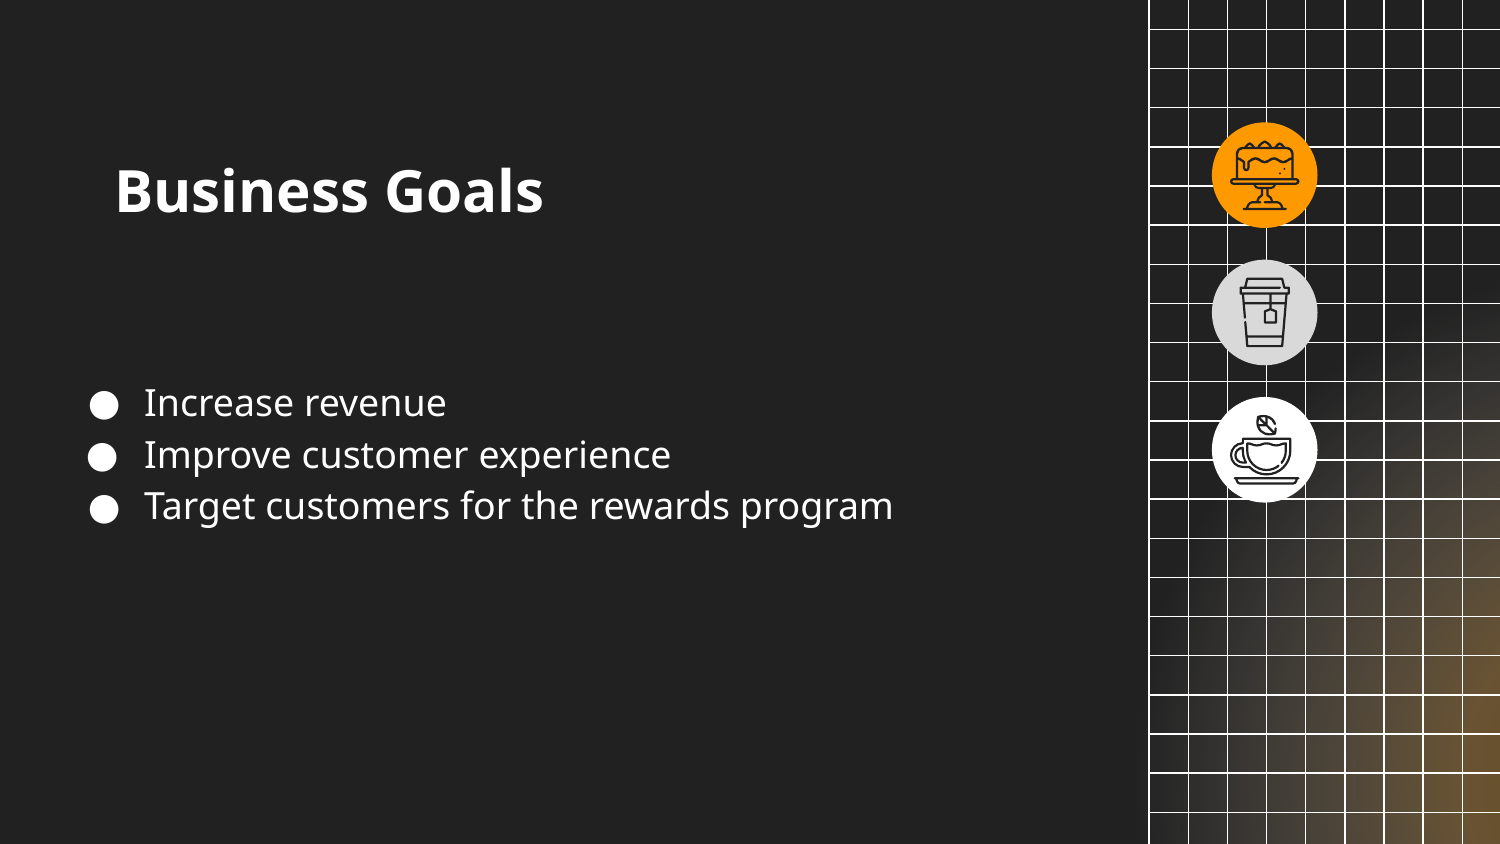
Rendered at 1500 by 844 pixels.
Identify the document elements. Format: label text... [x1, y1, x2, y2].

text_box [1211, 122, 1318, 229]
title Business Goals [99, 149, 1143, 224]
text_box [1211, 396, 1318, 503]
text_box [1148, 0, 1500, 844]
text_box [1211, 259, 1318, 366]
list Increase revenue Improve customer experience Target customers for the rewards program [54, 224, 1143, 676]
